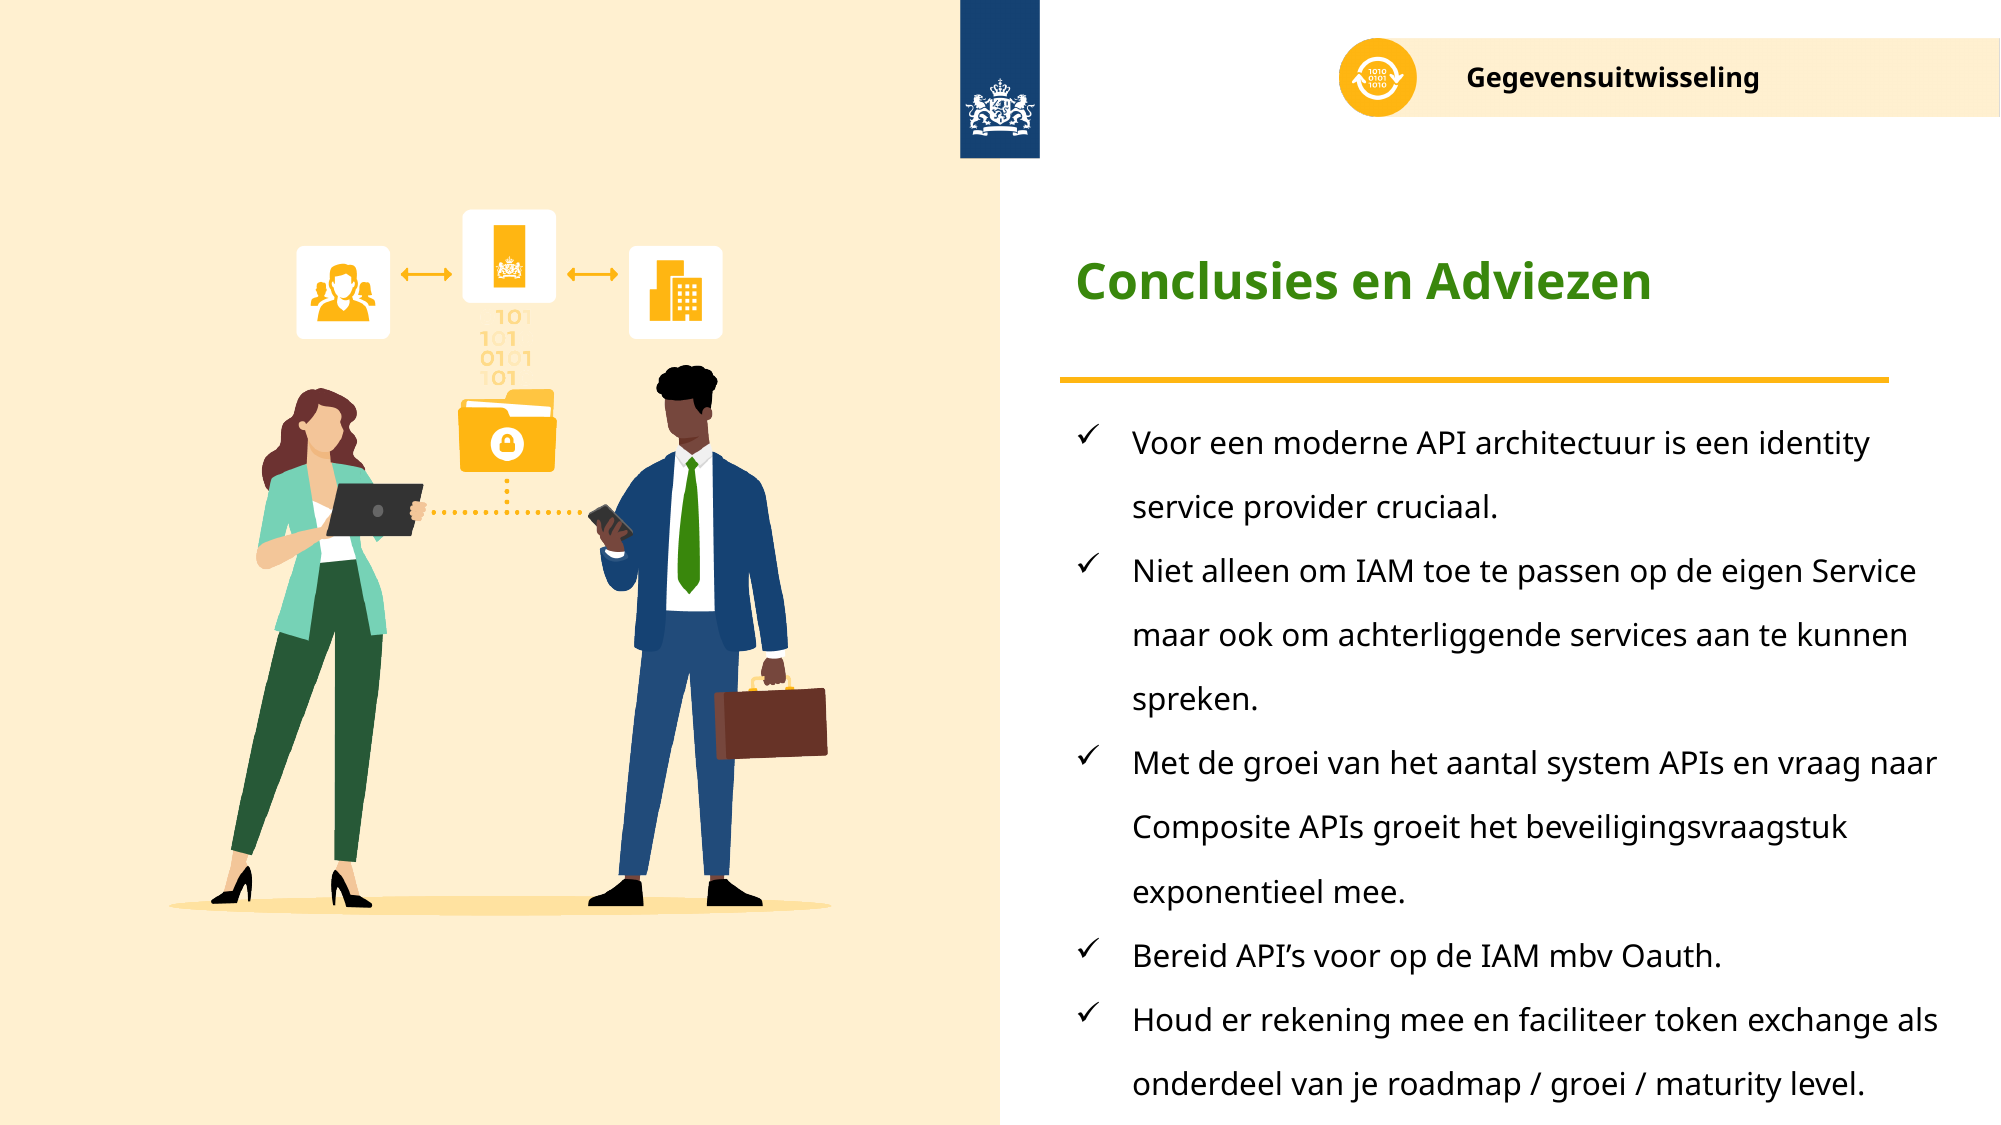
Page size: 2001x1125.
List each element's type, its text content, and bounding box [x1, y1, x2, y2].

picture [960, 0, 1040, 198]
text_box Conclusies en Adviezen [1060, 249, 1880, 368]
picture [1338, 38, 2000, 117]
picture [168, 209, 832, 916]
text_box Voor een moderne API architectuur is een identity service provider cruciaal. Niet alleen om IAM toe te passen op de eigen Service maar ook om achterliggende services aan te kunnen spreken. Met de groei van het aantal system APIs en vraag naar Composite APIs groeit het beveiligingsvraagstuk exponentieel mee. Bereid API’s voor op de IAM mbv Oauth. Houd er rekening mee en faciliteer token exchange als onderdeel van je roadmap / groei / maturity level. [1060, 388, 1983, 1125]
